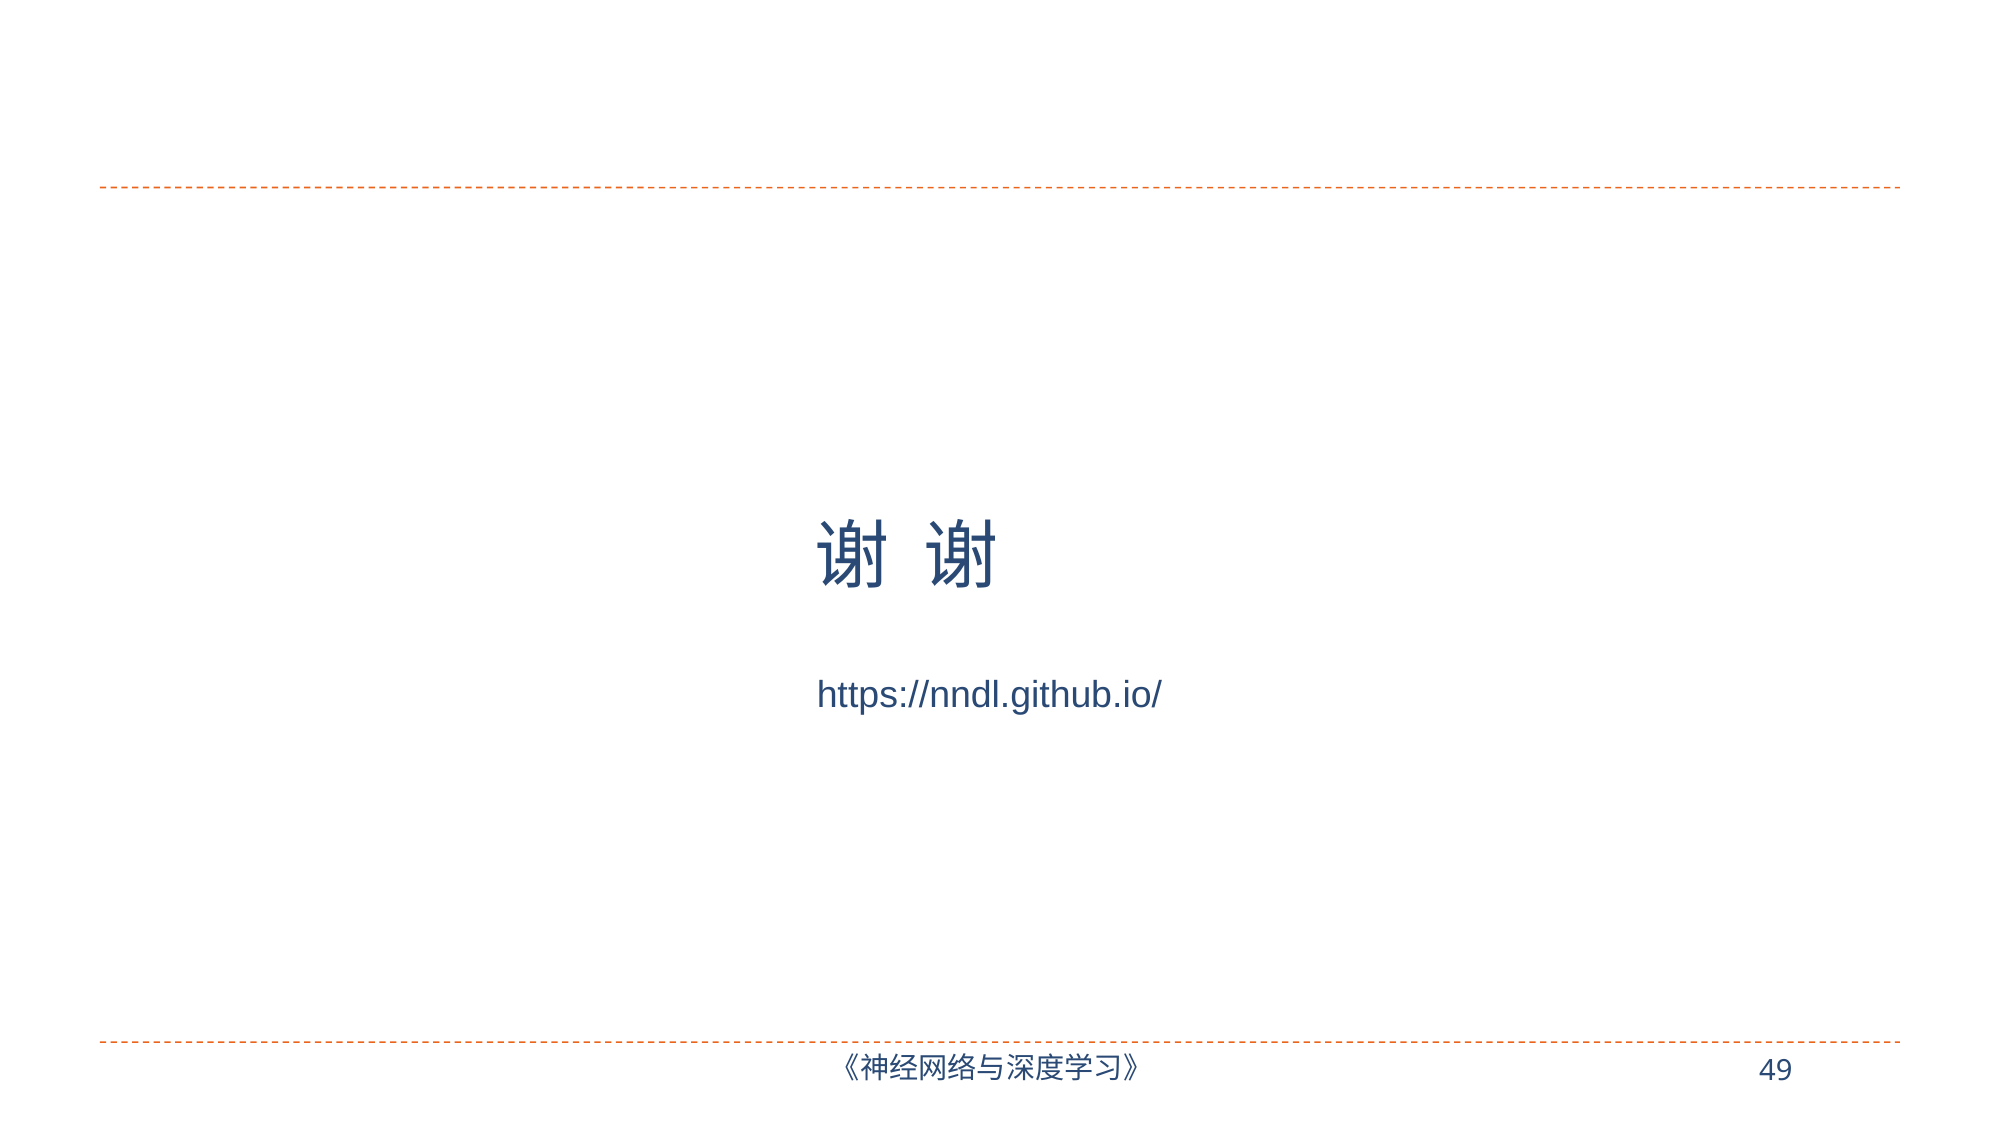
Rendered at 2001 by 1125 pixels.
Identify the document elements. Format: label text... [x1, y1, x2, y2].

text_box https://nndl.github.io/ [802, 662, 1178, 723]
